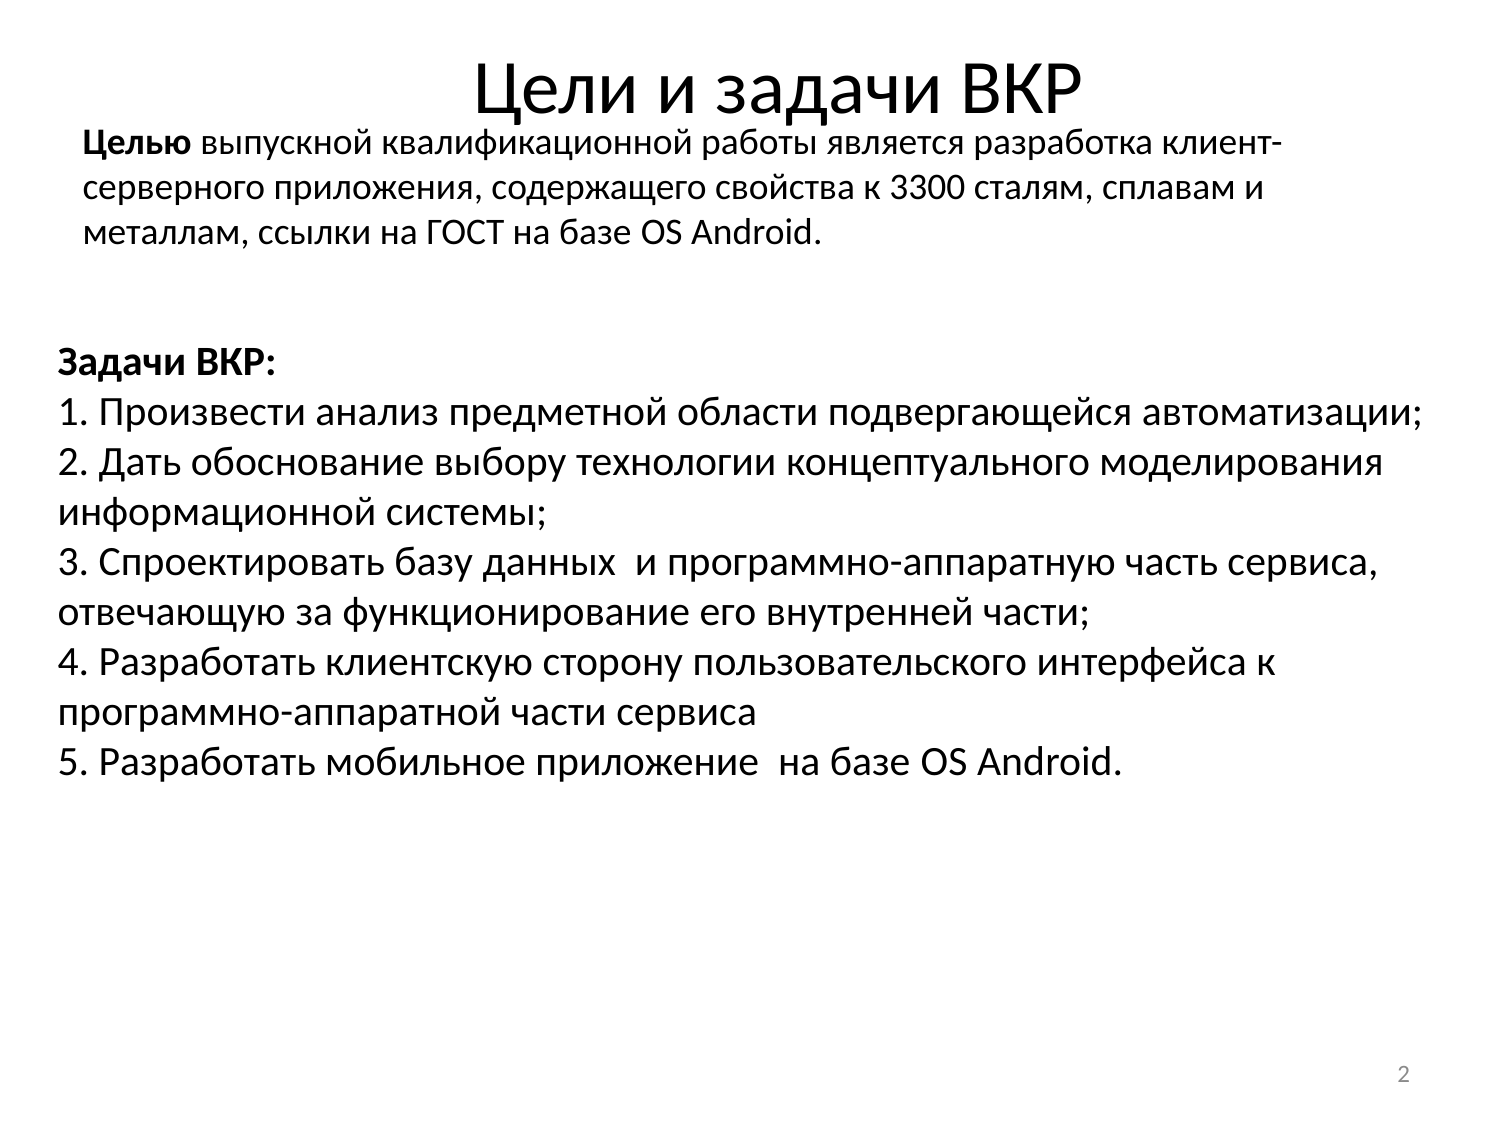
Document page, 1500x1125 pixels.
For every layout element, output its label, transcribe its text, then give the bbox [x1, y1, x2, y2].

text_box Целью выпускной квалификационной работы является разработка клиент-серверного приложения, содержащего свойства к 3300 сталям, сплавам и металлам, ссылки на ГОСТ на базе OS Android. [67, 109, 1447, 259]
text_box Цели и задачи ВКР [473, 35, 1095, 108]
slide_number 2 [1074, 1042, 1425, 1103]
text_box Задачи ВКР: 1. Произвести анализ предметной области подвергающейся автоматизации; 2. Дать обоснование выбору технологии концептуального моделирования информационной системы; 3. Спроектировать базу данных и программно-аппаратную часть сервиса, отвечающую за функционирование его внутренней части; 4. Разработать клиентскую сторону пользовательского интерфейса к программно-аппаратной части сервиса 5. Разработать мобильное приложение на базе OS Android. [42, 326, 1483, 842]
